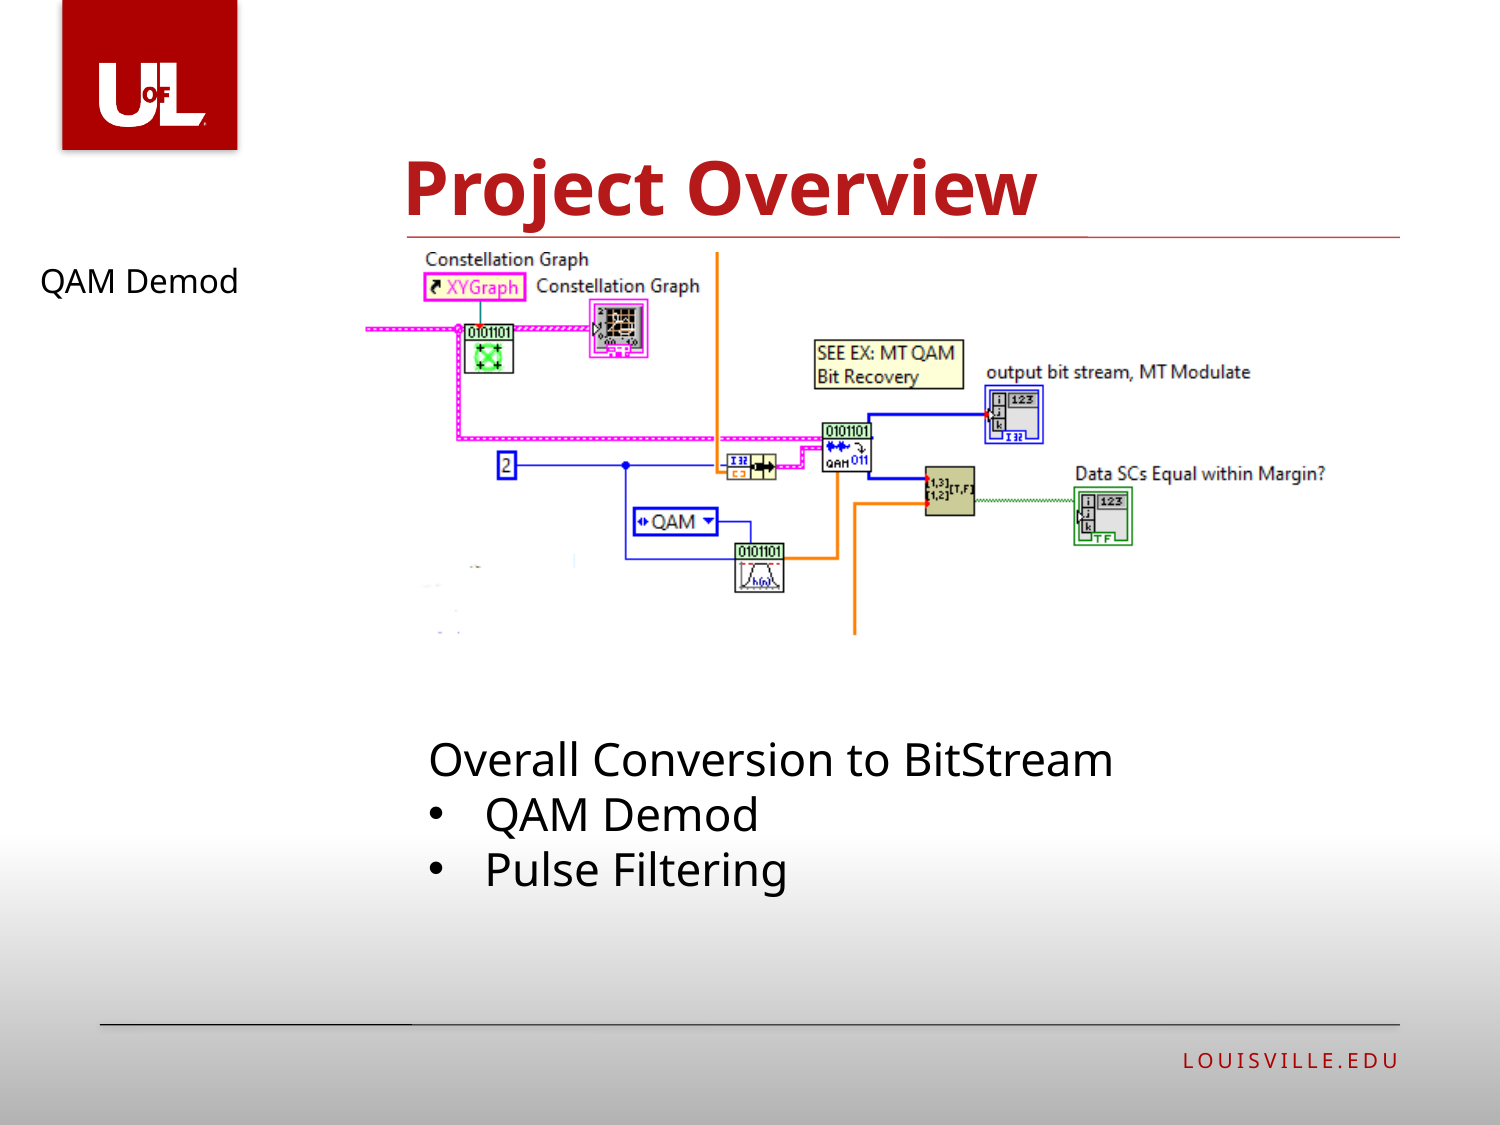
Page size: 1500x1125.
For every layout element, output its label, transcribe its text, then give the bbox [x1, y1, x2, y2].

picture [332, 251, 1500, 651]
picture [99, 62, 207, 127]
title Project Overview [387, 162, 1400, 238]
text_box Overall Conversion to BitStream QAM Demod Pulse Filtering [413, 722, 1228, 903]
list QAM Demod [24, 233, 388, 959]
